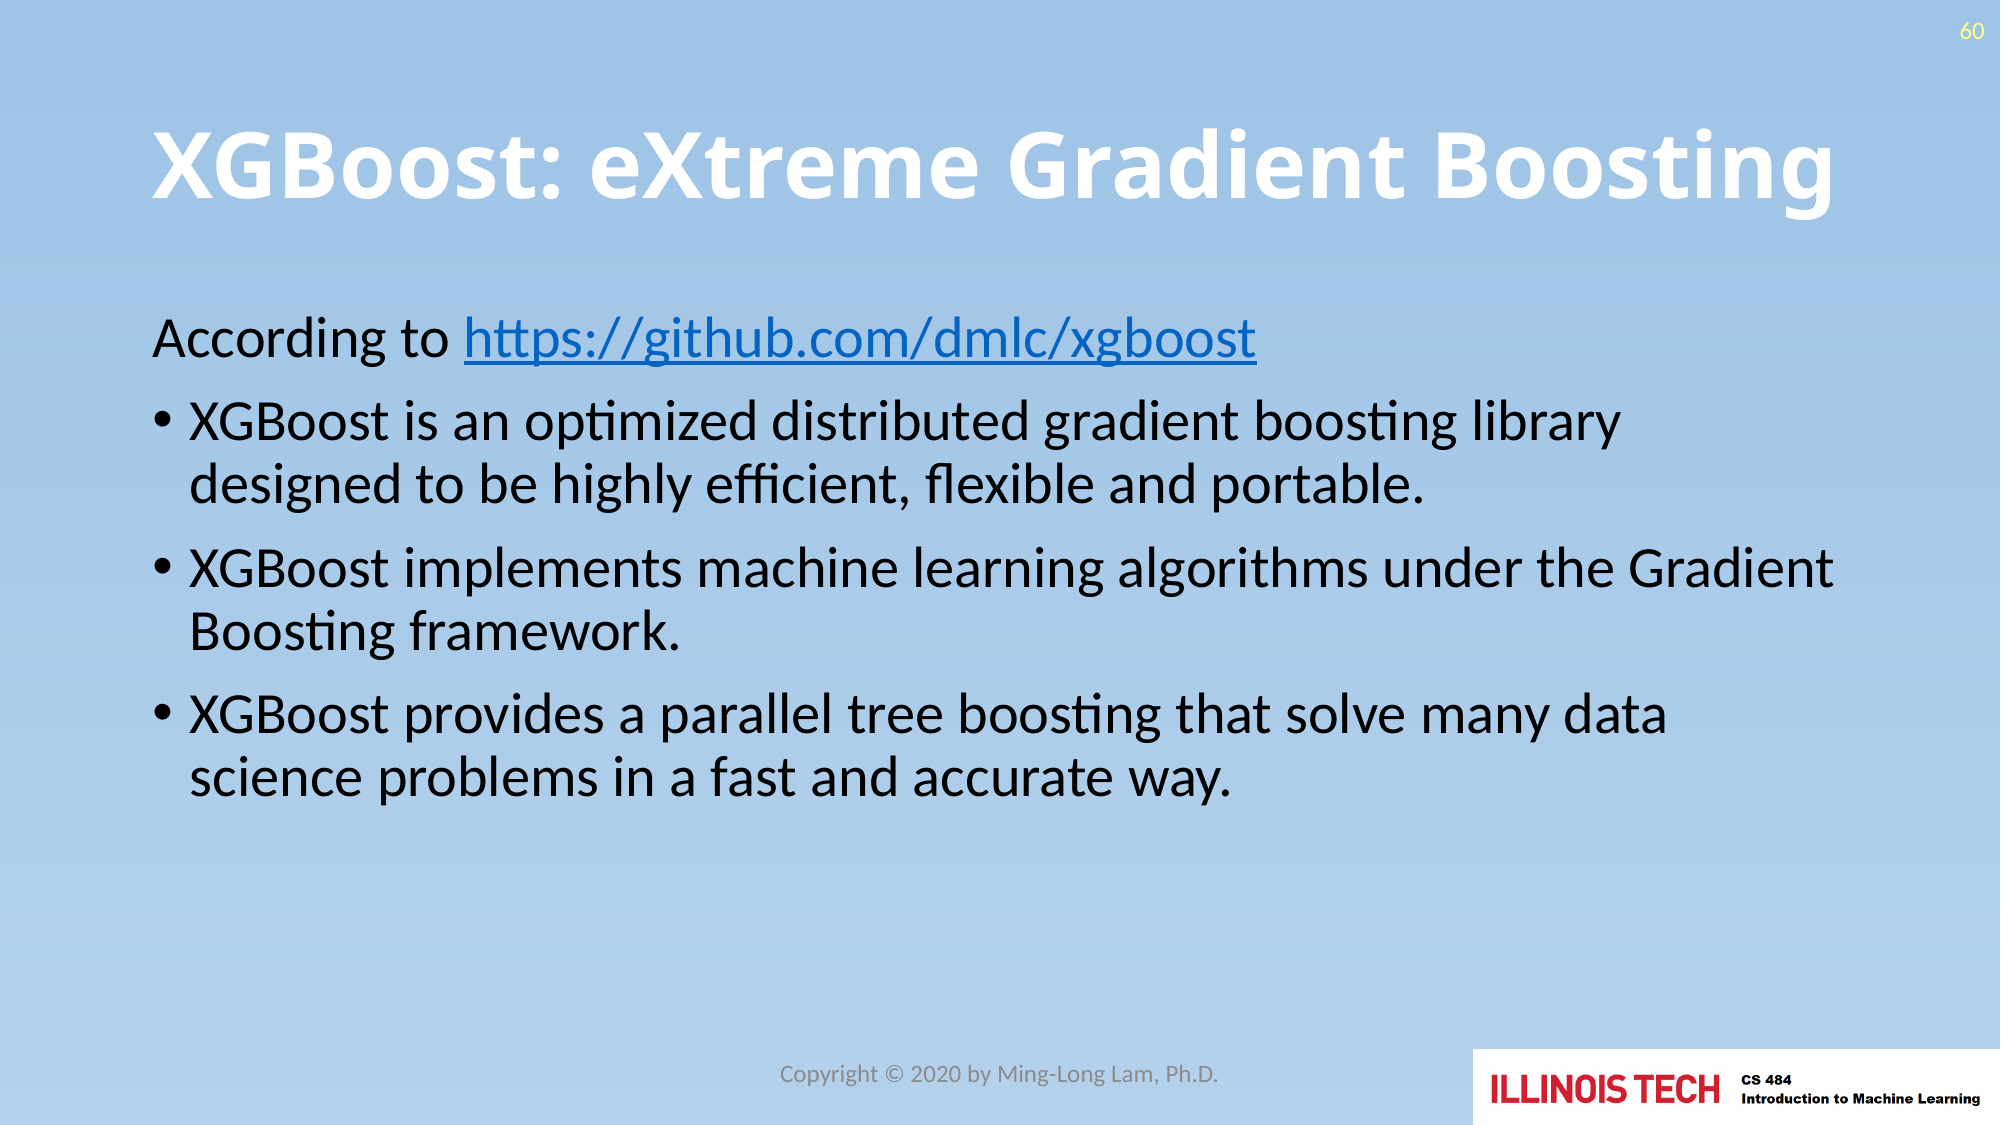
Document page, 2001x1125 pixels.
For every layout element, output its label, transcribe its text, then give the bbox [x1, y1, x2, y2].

list According to https://github.com/dmlc/xgboost XGBoost is an optimized distributed gradient boosting library designed to be highly efficient, flexible and portable. XGBoost implements machine learning algorithms under the Gradient Boosting framework. XGBoost provides a parallel tree boosting that solve many data science problems in a fast and accurate way. [137, 299, 1863, 1014]
picture [1473, 1049, 2000, 1125]
slide_number 60 [1550, 0, 2000, 60]
footer Copyright © 2020 by Ming-Long Lam, Ph.D. [662, 1042, 1338, 1103]
title XGBoost: eXtreme Gradient Boosting [137, 59, 1863, 278]
